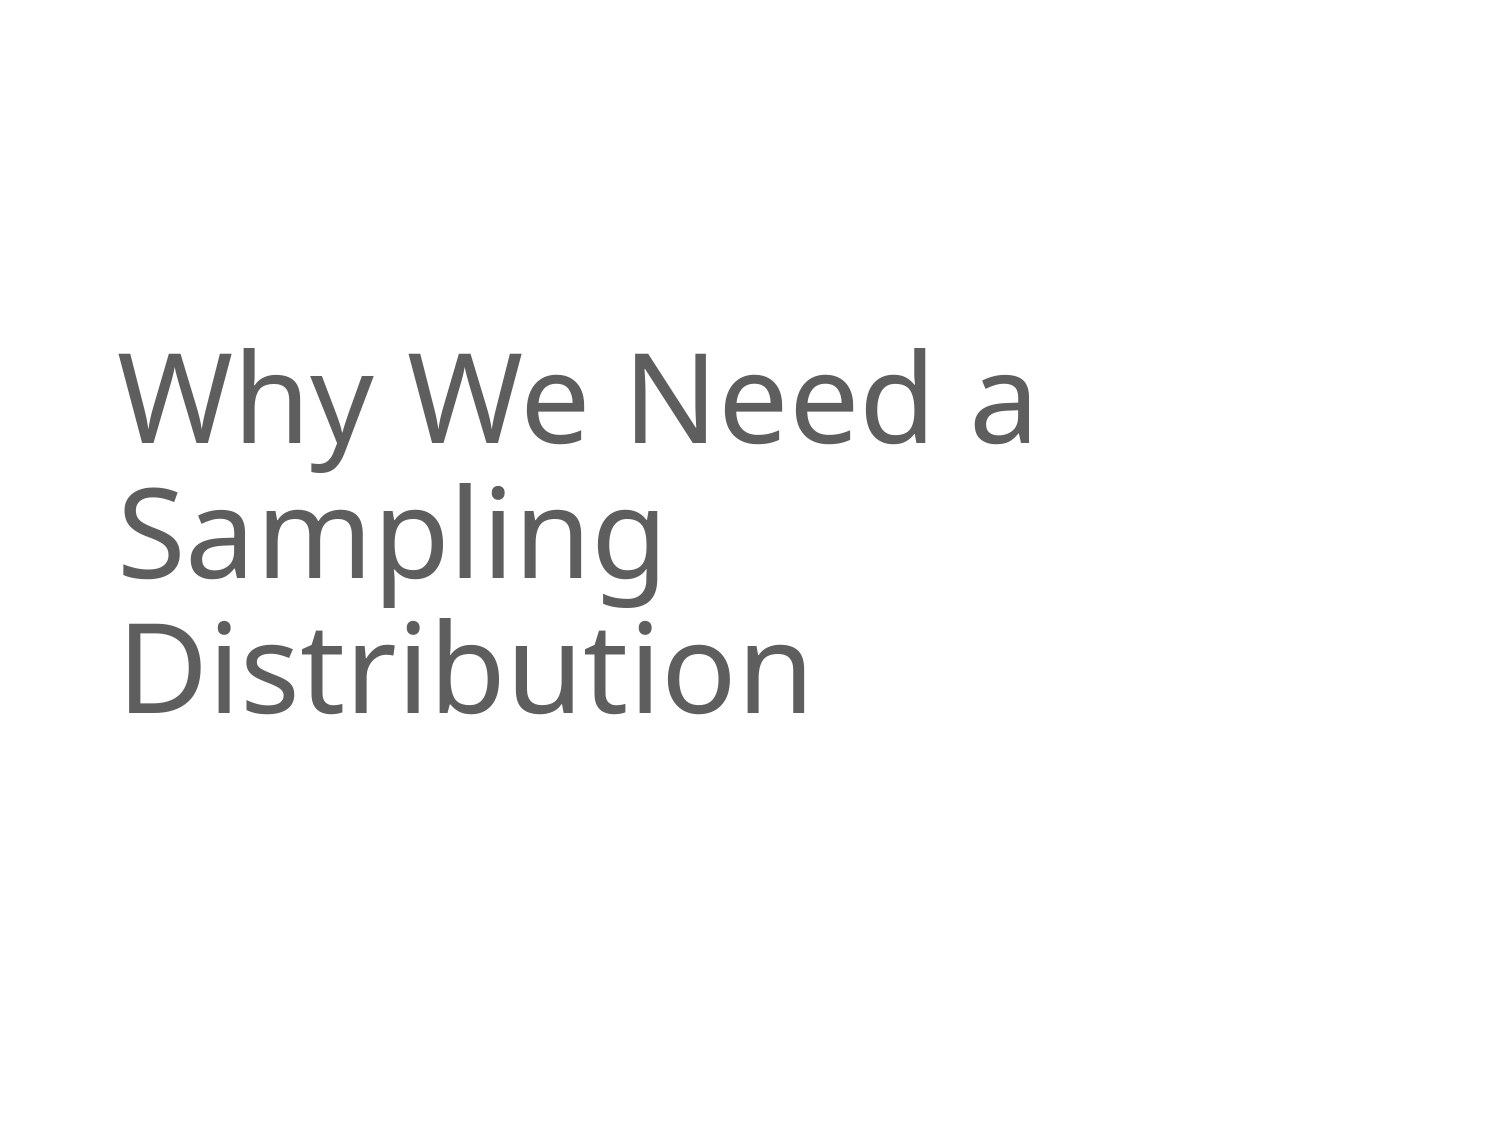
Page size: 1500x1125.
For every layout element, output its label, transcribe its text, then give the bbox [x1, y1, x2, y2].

title Why We Need a Sampling Distribution [102, 280, 1397, 749]
